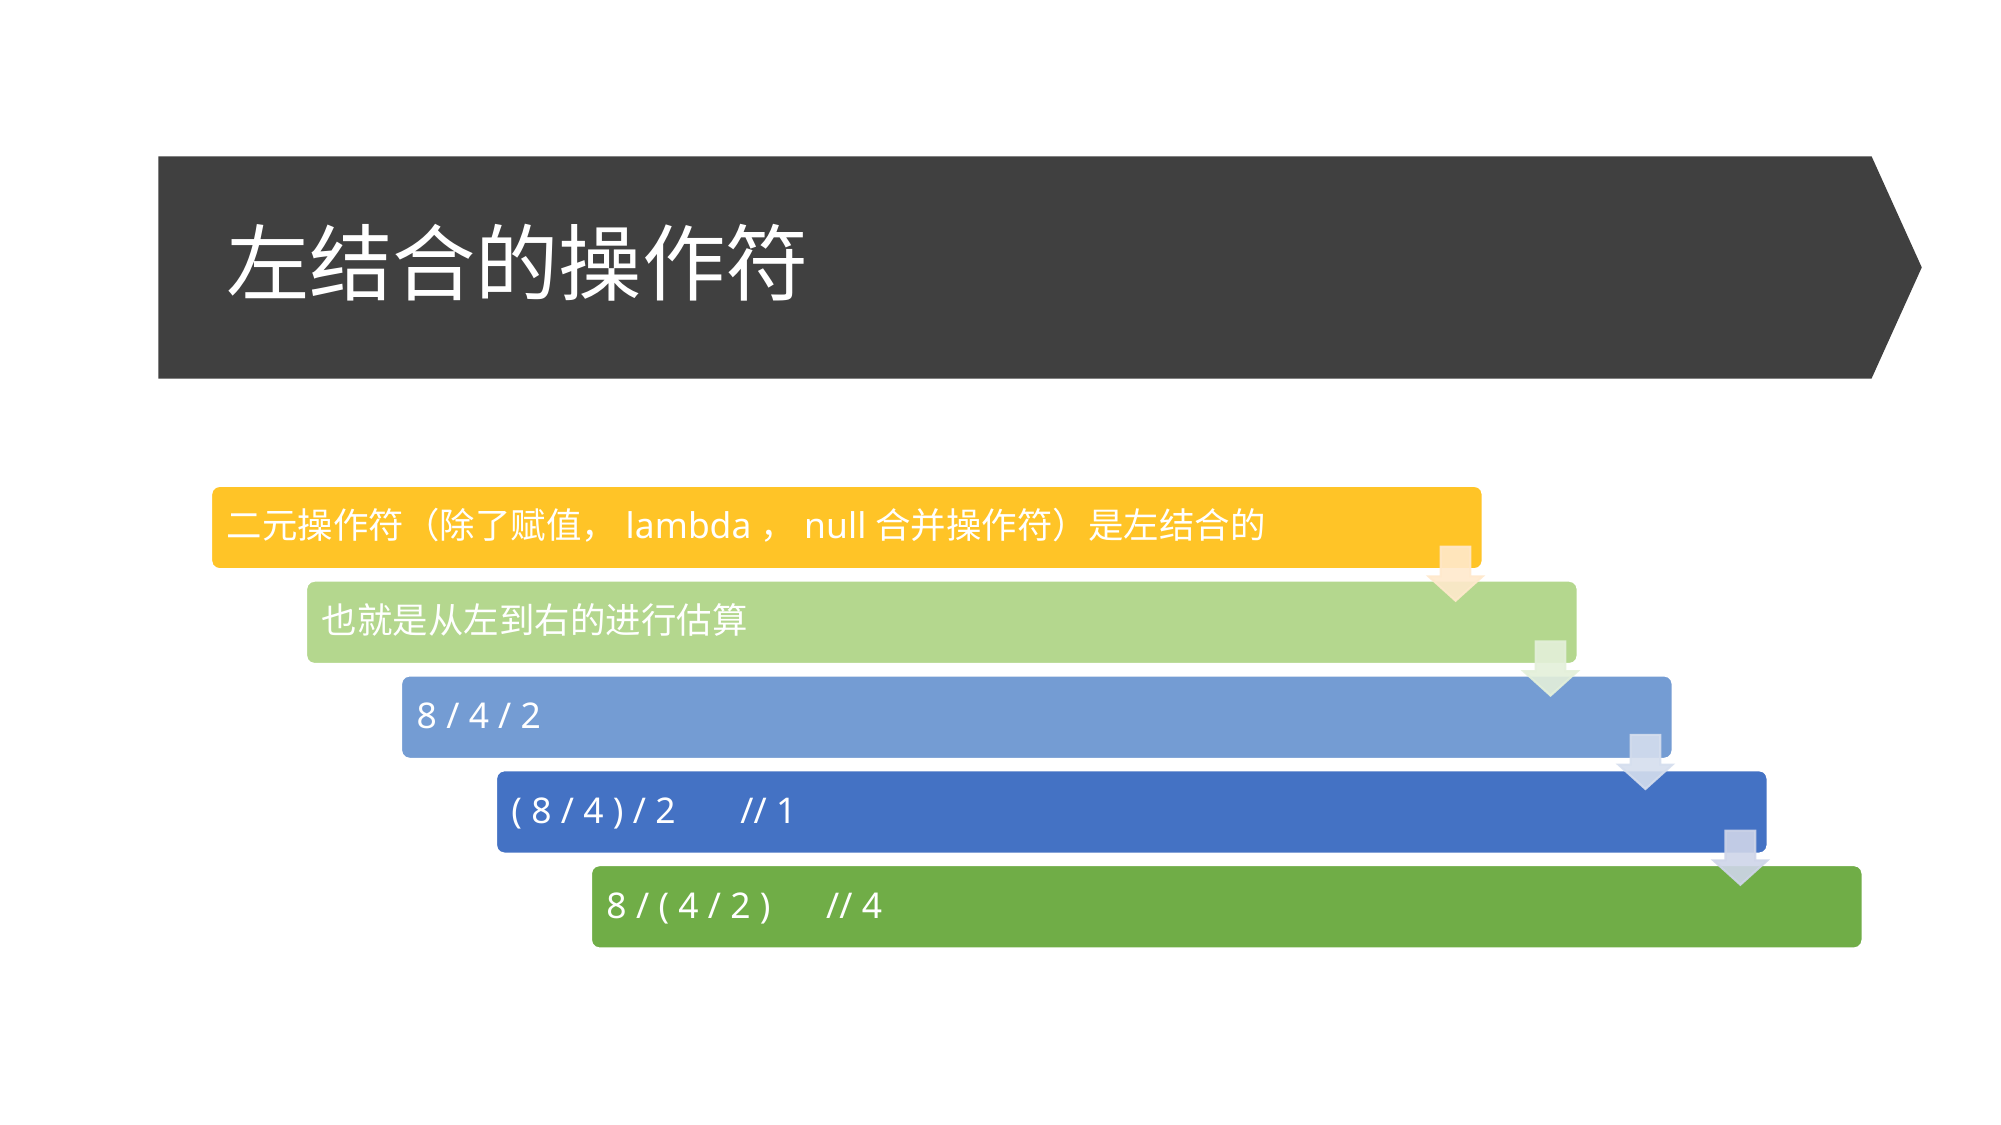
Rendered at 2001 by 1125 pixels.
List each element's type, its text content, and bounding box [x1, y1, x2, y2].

title 左结合的操作符 [211, 197, 1856, 339]
text_box [157, 155, 1923, 380]
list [211, 485, 1863, 949]
